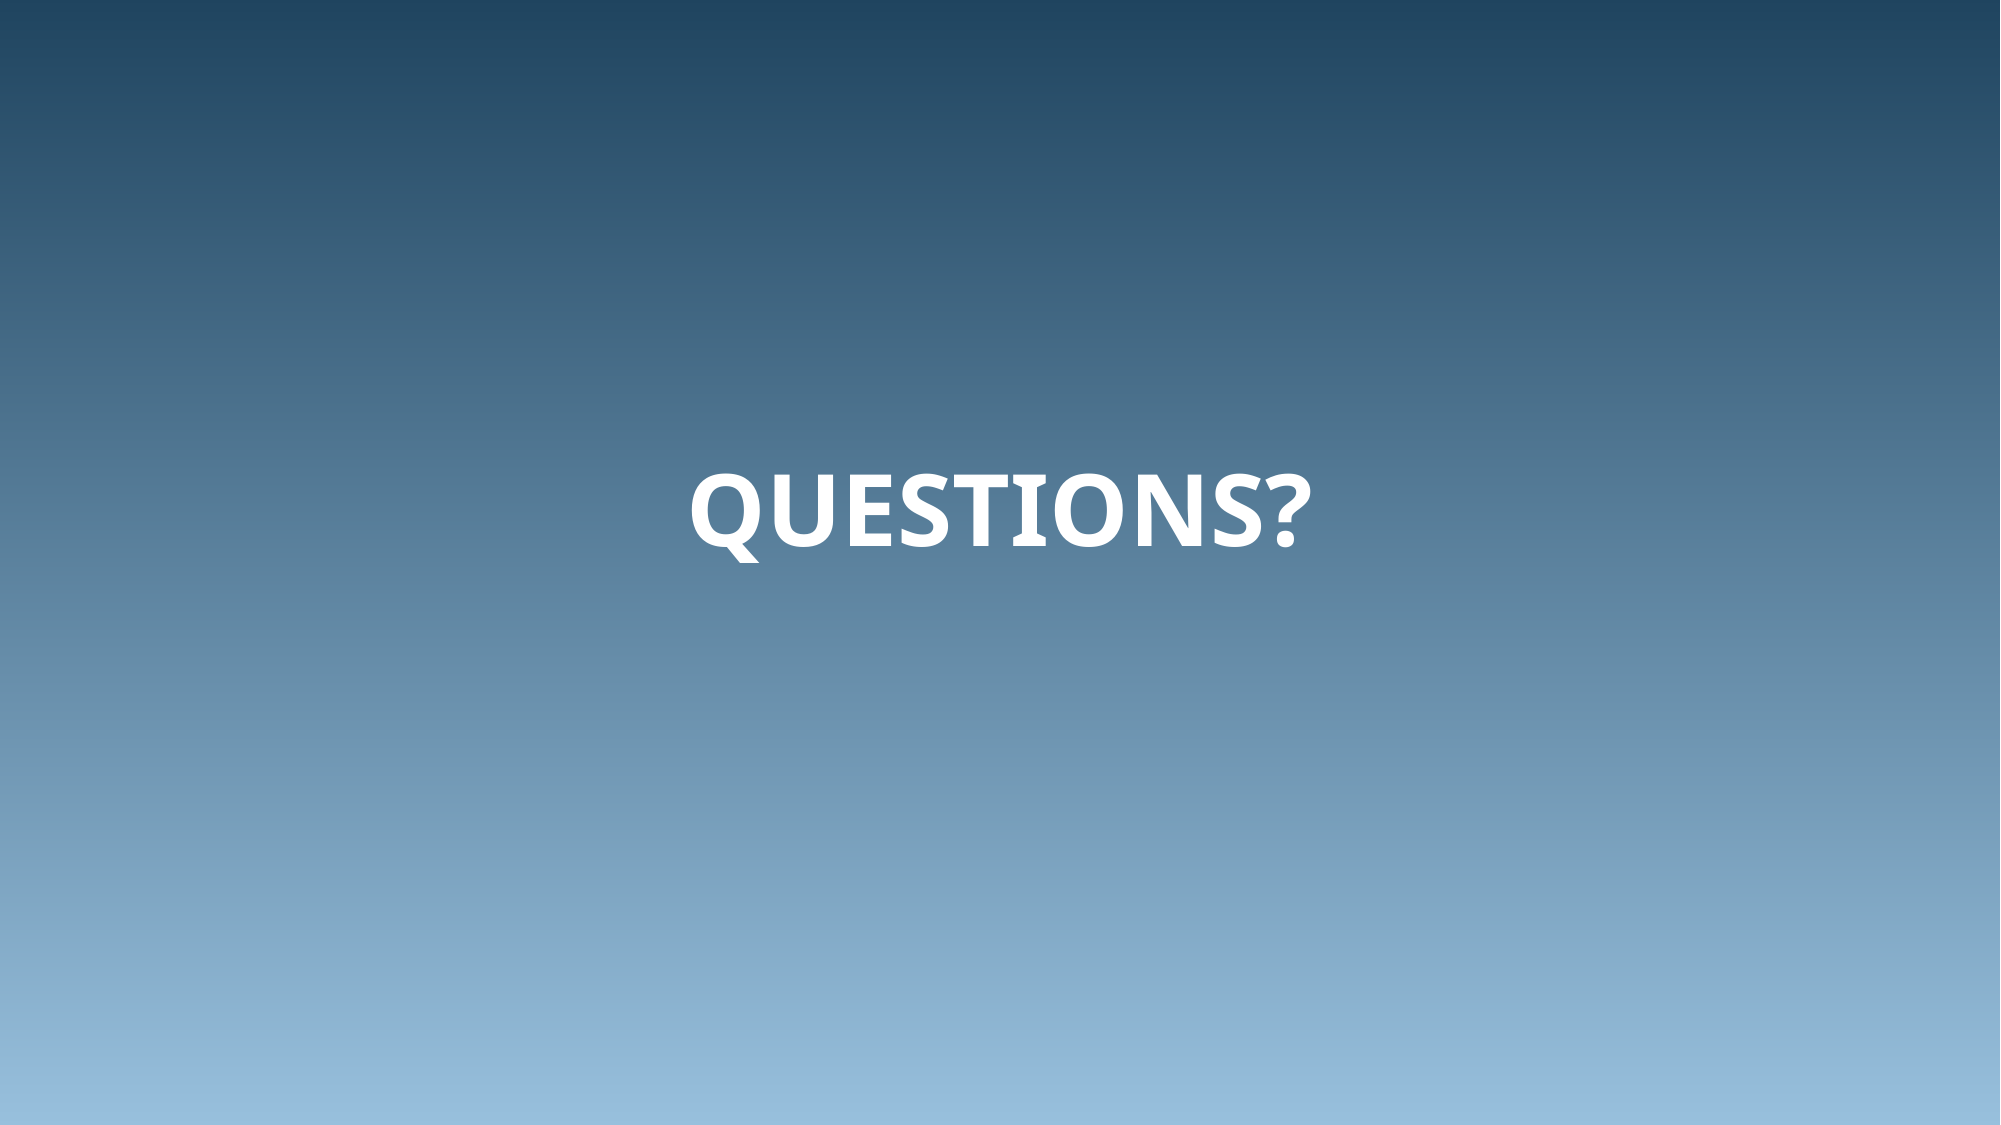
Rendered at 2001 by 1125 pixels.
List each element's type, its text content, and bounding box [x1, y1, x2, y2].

title Questions? [261, 184, 1739, 576]
